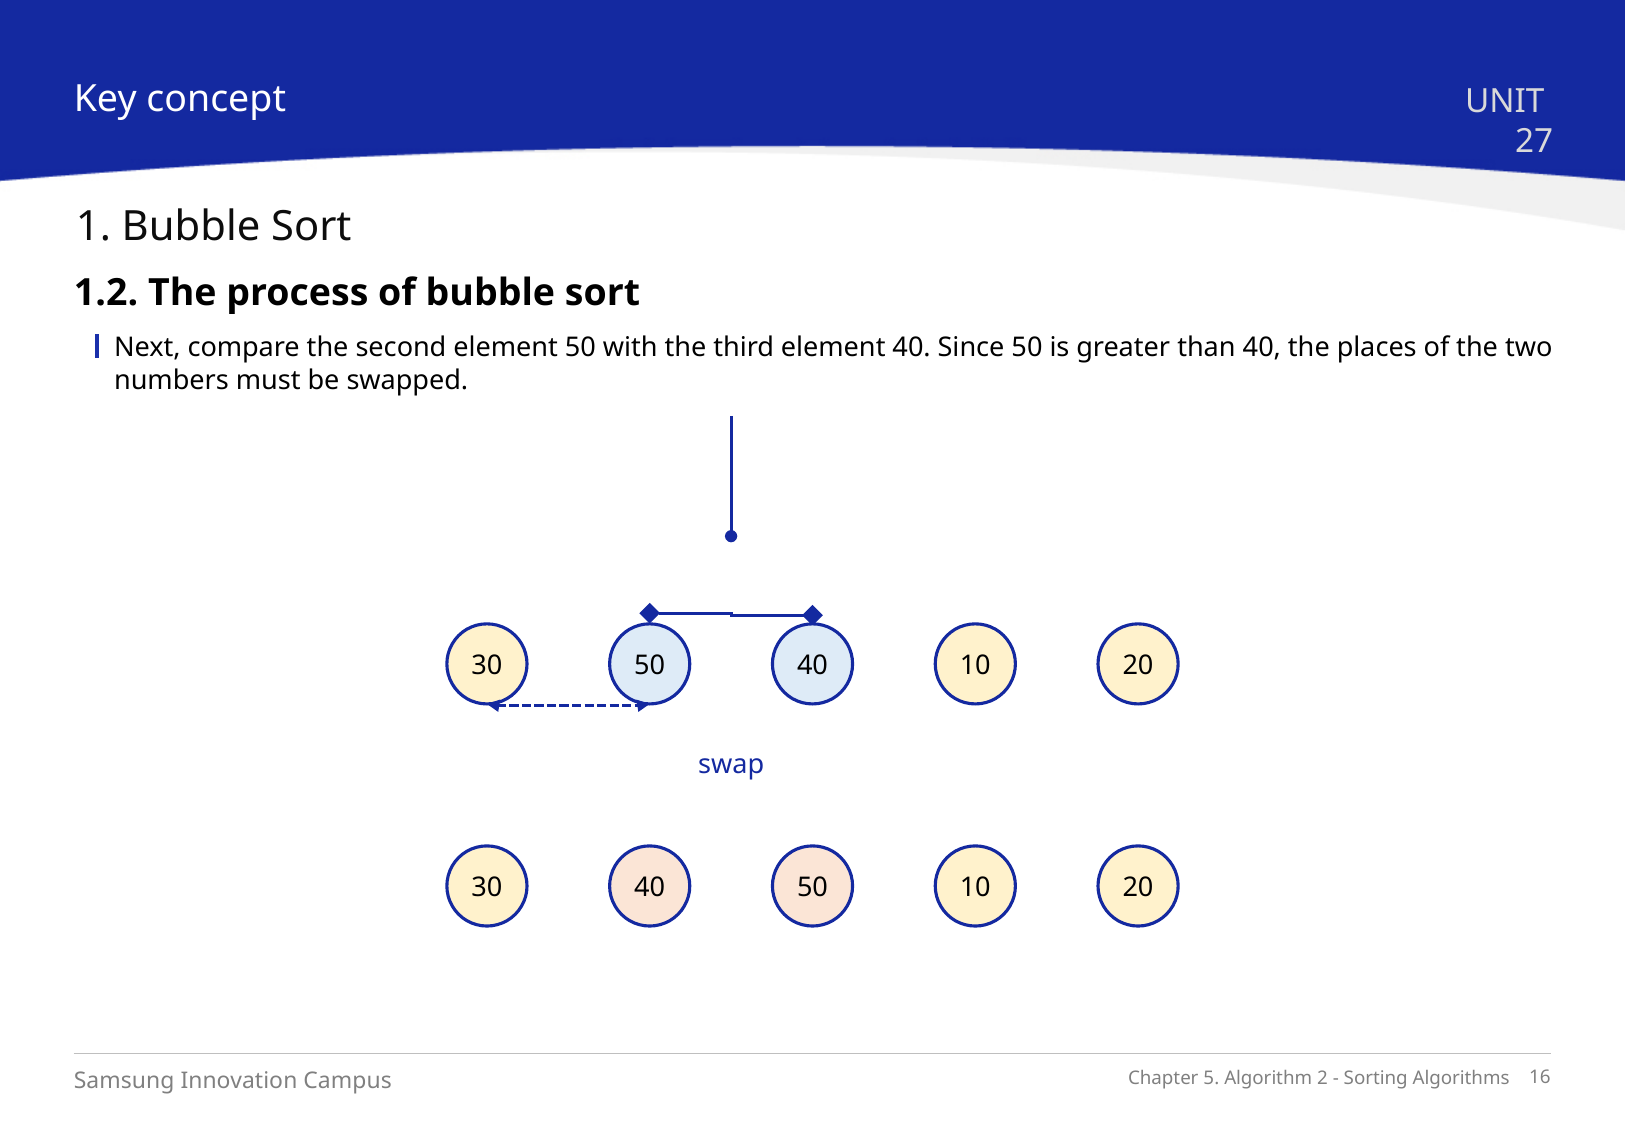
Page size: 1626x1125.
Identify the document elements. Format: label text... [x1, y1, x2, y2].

text_box UNIT 27 [1422, 78, 1554, 159]
text_box 1.2. The process of bubble sort [59, 260, 872, 320]
text_box 1. Bubble Sort [75, 198, 1554, 250]
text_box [446, 415, 1179, 926]
picture [0, 0, 1625, 1125]
text_box Next, compare the second element 50 with the third element 40. Since 50 is greater than 40, the places of the two numbers must be swapped. [94, 329, 1554, 396]
text_box Key concept [73, 73, 981, 120]
